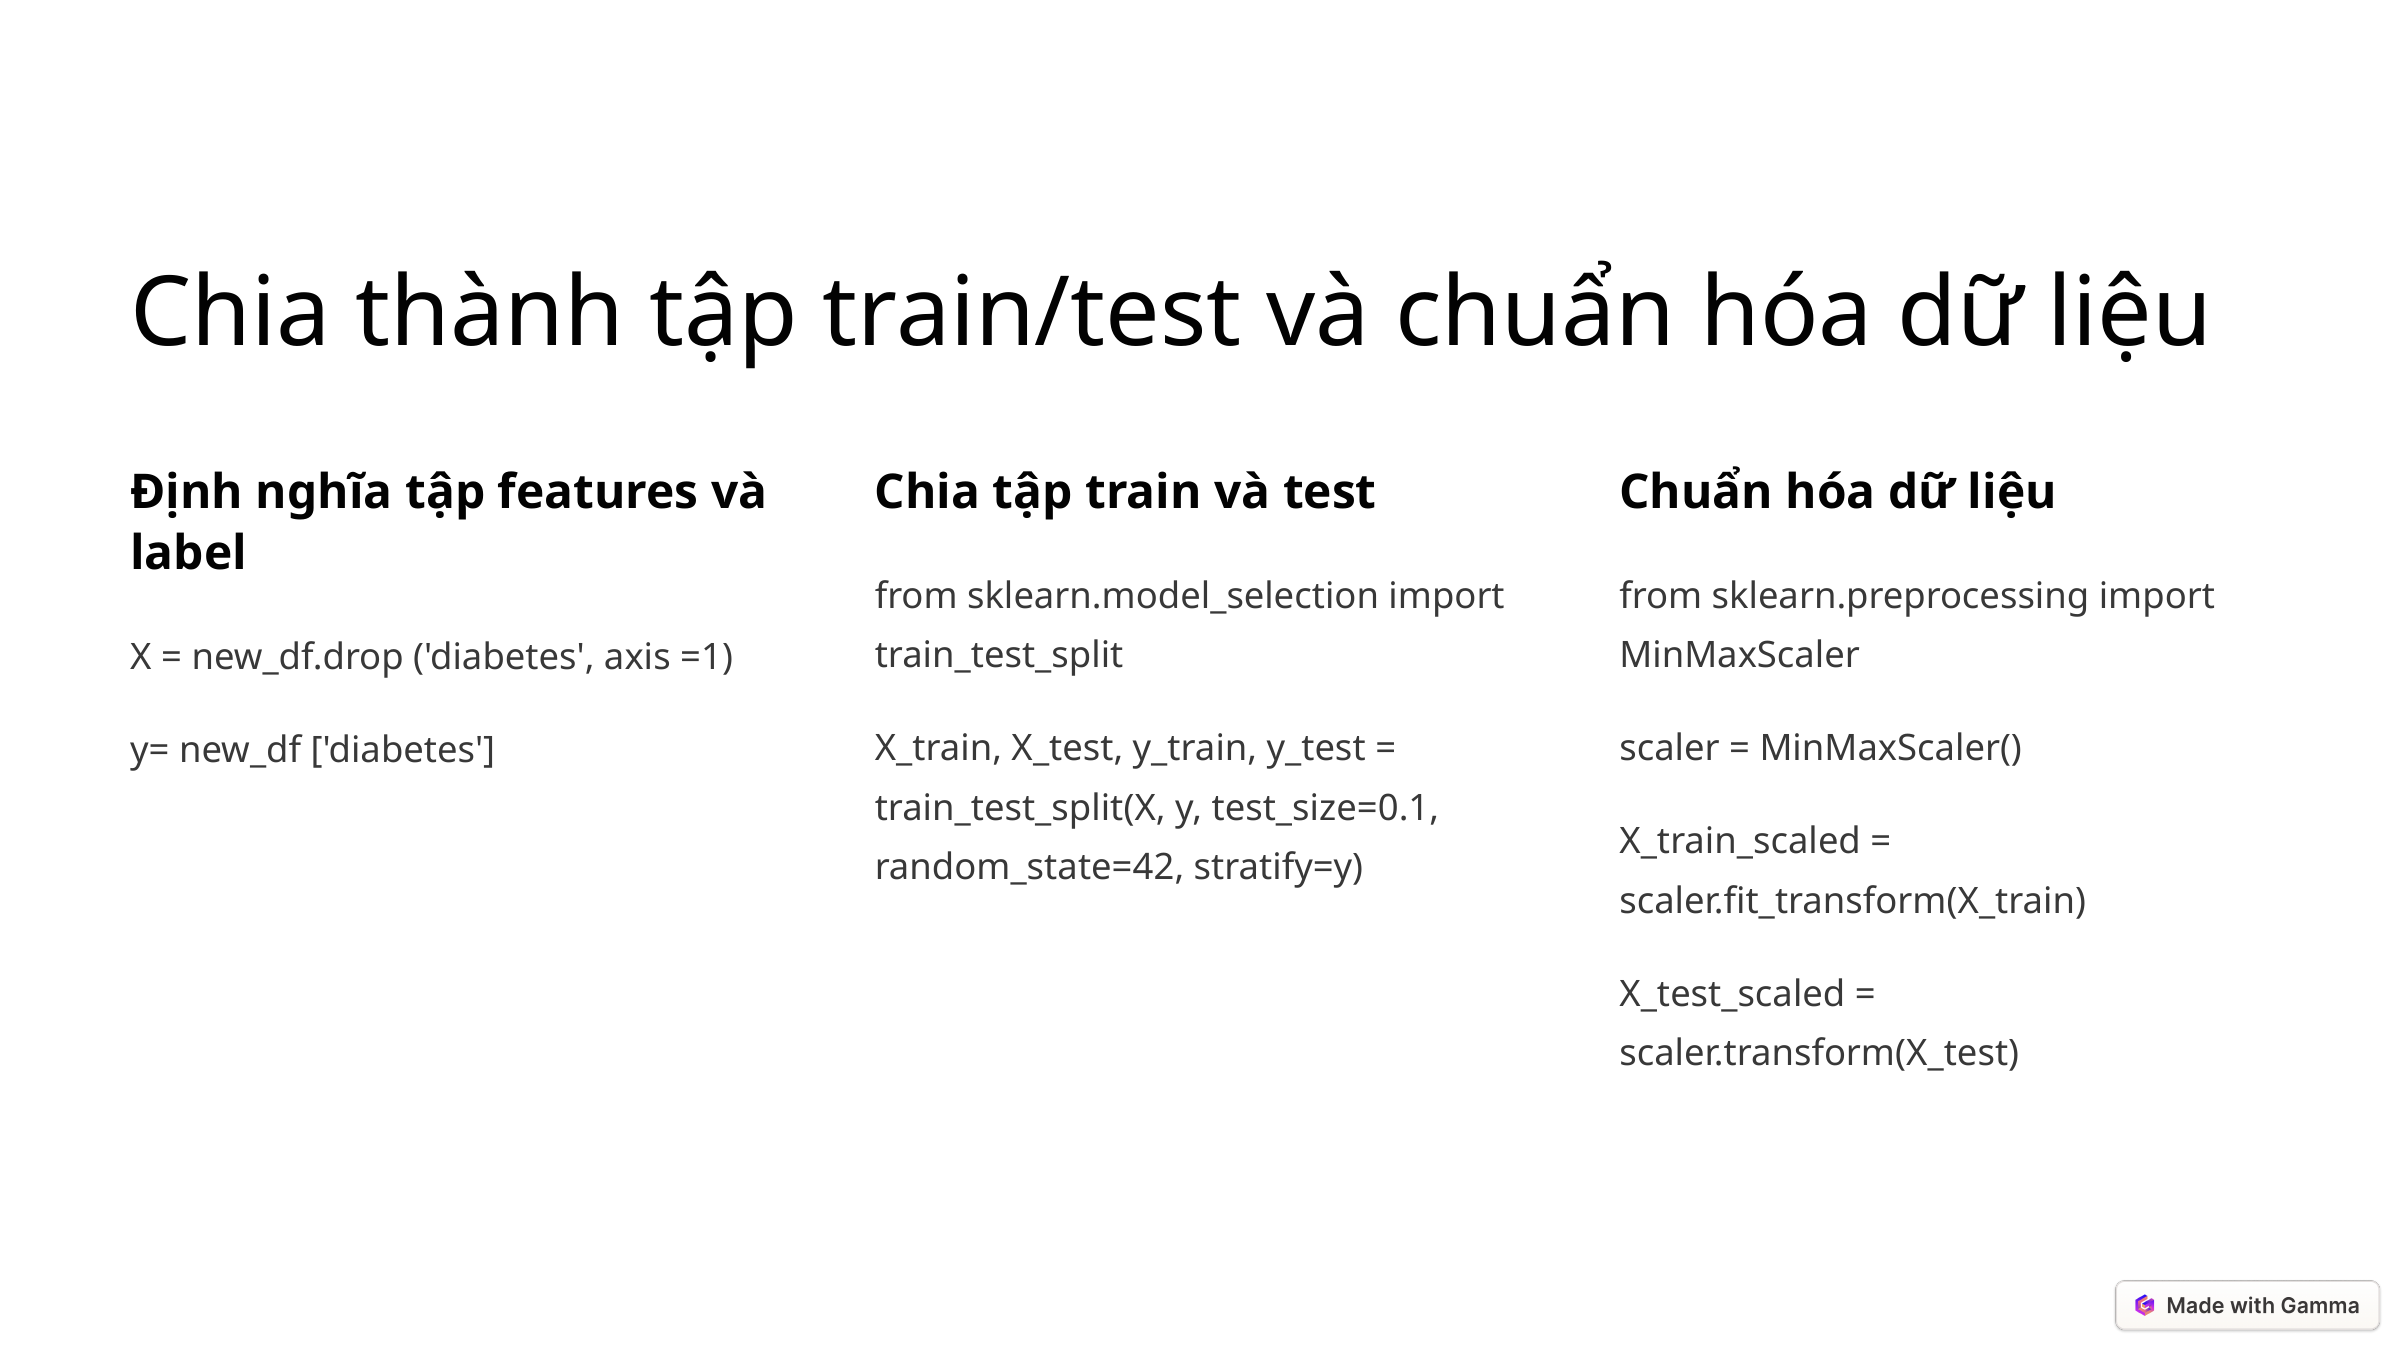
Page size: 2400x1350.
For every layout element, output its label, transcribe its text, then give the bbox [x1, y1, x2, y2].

text_box Chuẩn hóa dữ liệu [1619, 458, 2108, 520]
text_box X_train, X_test, y_train, y_test = train_test_split(X, y, test_size=0.1, random_state=42, stratify=y) [874, 708, 1528, 888]
text_box X_test_scaled = scaler.transform(X_test) [1619, 954, 2272, 1074]
text_box X_train_scaled = scaler.fit_transform(X_train) [1619, 801, 2272, 921]
text_box Chia thành tập train/test và chuẩn hóa dữ liệu [130, 243, 2151, 366]
text_box Chia tập train và test [874, 458, 1369, 520]
text_box from sklearn.preprocessing import MinMaxScaler [1619, 556, 2272, 676]
text_box scaler = MinMaxScaler() [1619, 708, 2272, 769]
text_box y= new_df ['diabetes'] [130, 710, 783, 770]
text_box from sklearn.model_selection import train_test_split [874, 556, 1528, 676]
text_box X = new_df.drop ('diabetes', axis =1) [130, 617, 783, 677]
text_box Định nghĩa tập features và label [130, 458, 783, 581]
picture [2106, 1271, 2389, 1339]
